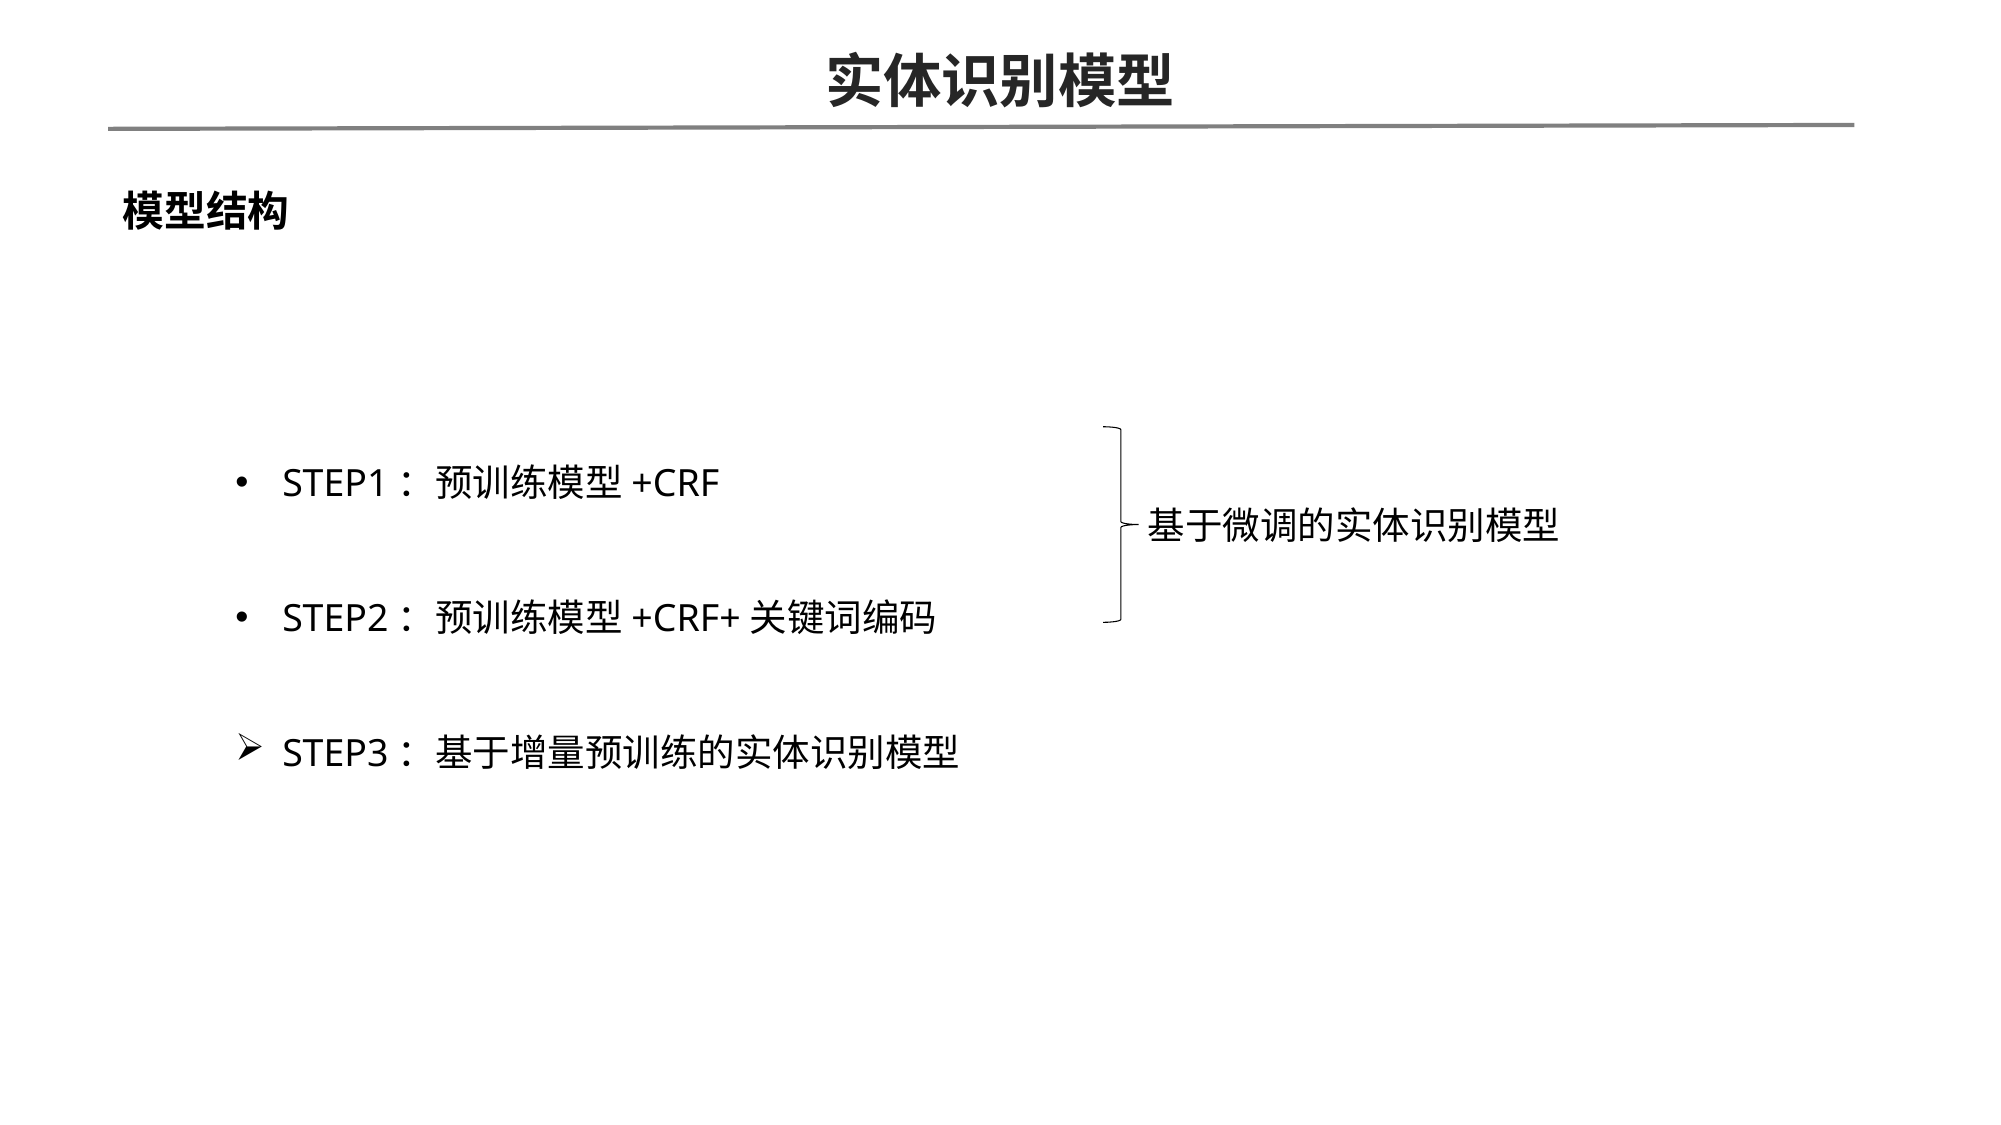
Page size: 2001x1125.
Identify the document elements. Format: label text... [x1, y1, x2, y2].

text_box 实体识别模型 [0, 36, 2000, 122]
text_box 基于微调的实体识别模型 [1122, 487, 1606, 562]
text_box STEP1：预训练模型+CRF STEP2：预训练模型+CRF+关键词编码 STEP3：基于增量预训练的实体识别模型 [220, 361, 1237, 782]
text_box 模型结构 [108, 177, 333, 242]
text_box [1103, 426, 1139, 623]
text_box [107, 124, 1855, 129]
